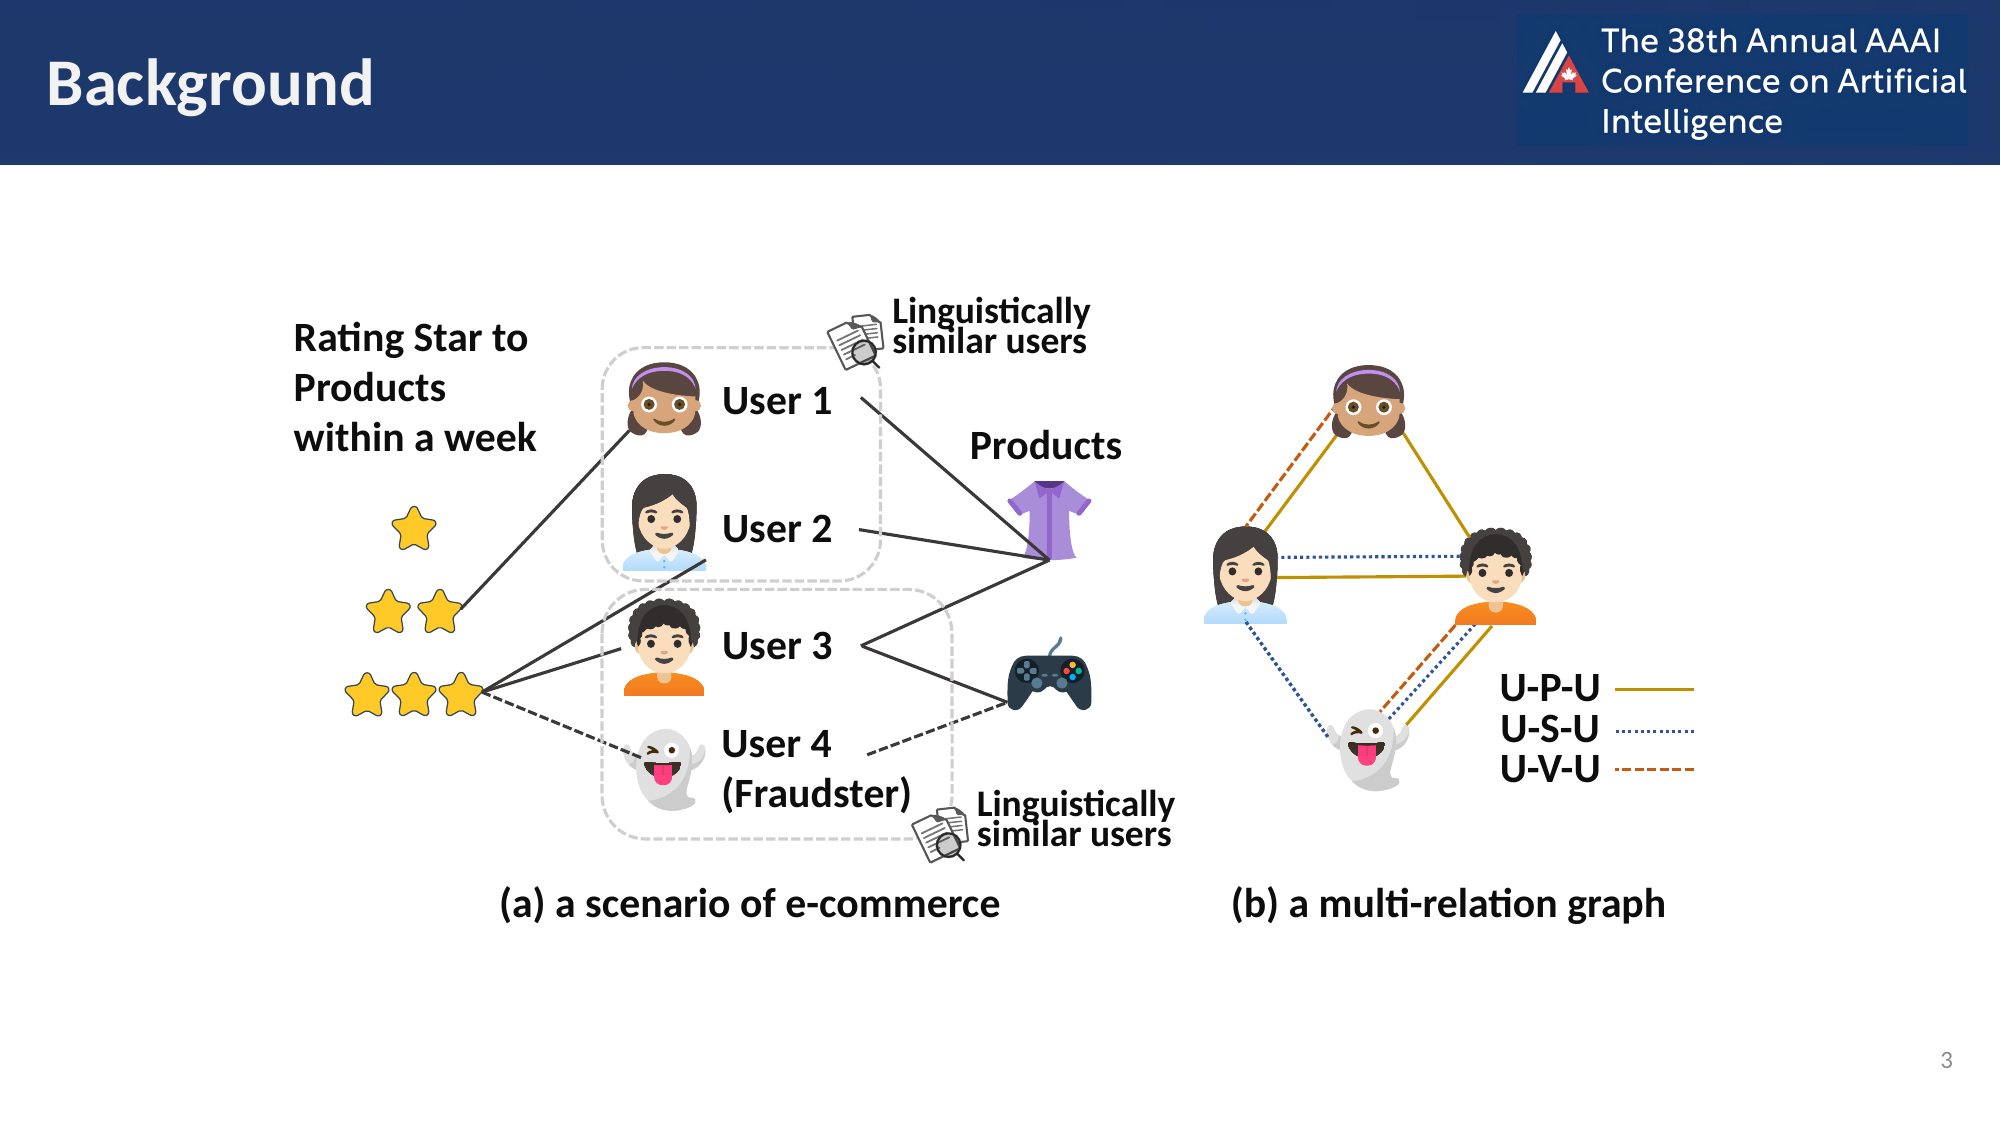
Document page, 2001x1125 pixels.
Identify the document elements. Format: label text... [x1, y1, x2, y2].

text_box (a) a scenario of e-commerce [416, 868, 1084, 934]
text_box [279, 292, 1221, 866]
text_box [0, 0, 2000, 166]
slide_number 3 [1518, 1028, 1969, 1089]
text_box (b) a multi-relation graph [1199, 868, 1698, 934]
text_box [1203, 364, 1695, 800]
